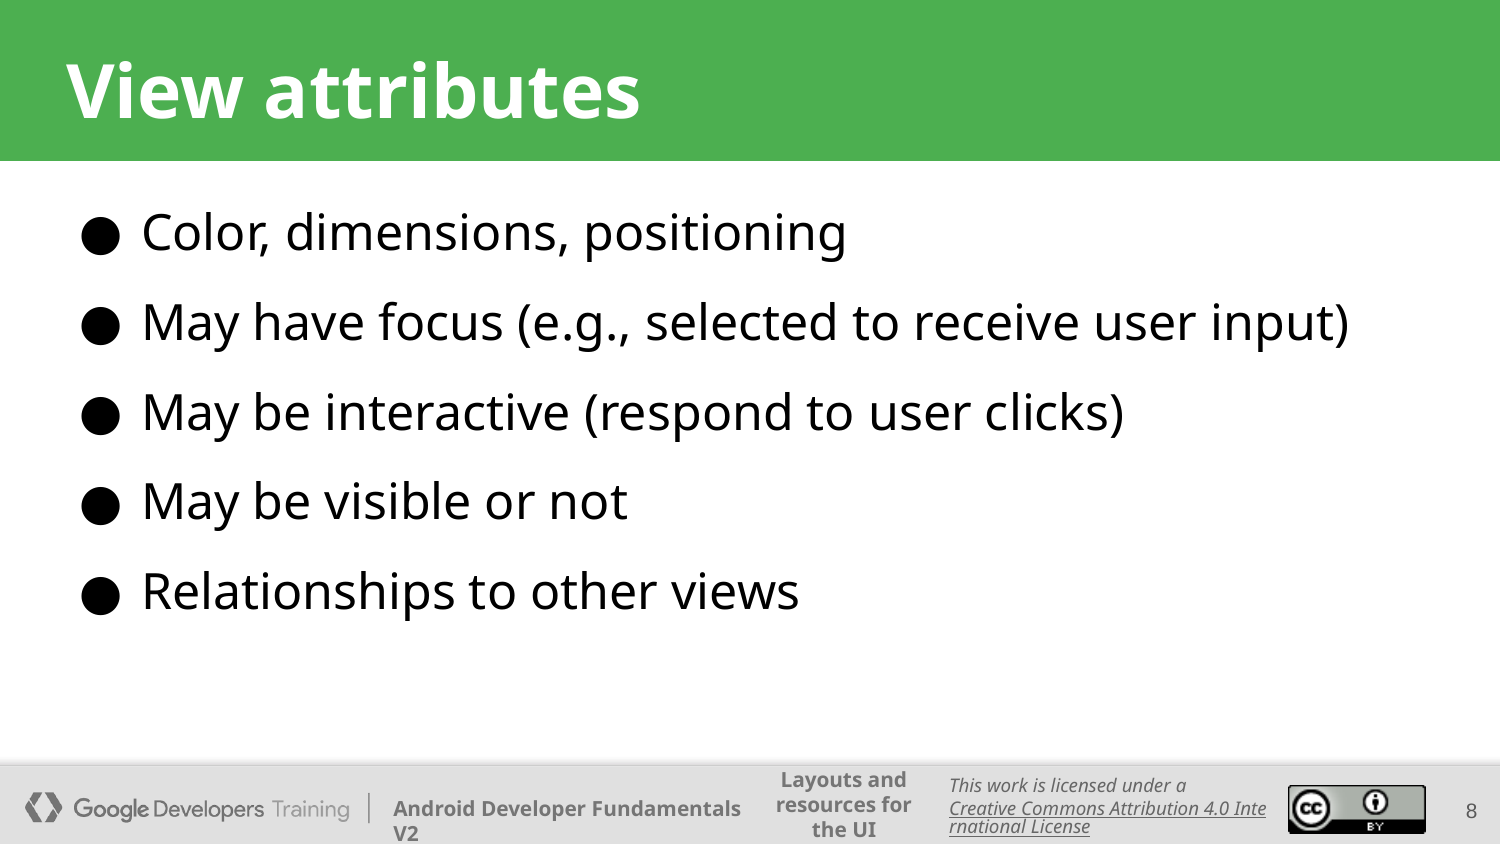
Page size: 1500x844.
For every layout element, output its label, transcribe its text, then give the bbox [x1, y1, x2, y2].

title View attributes [51, 28, 1472, 122]
picture [0, 161, 1500, 844]
list Color, dimensions, positioning May have focus (e.g., selected to receive user input) May be interactive (respond to user clicks) May be visible or not Relationships to other views [51, 176, 1449, 737]
slide_number ‹#› [1402, 777, 1493, 842]
